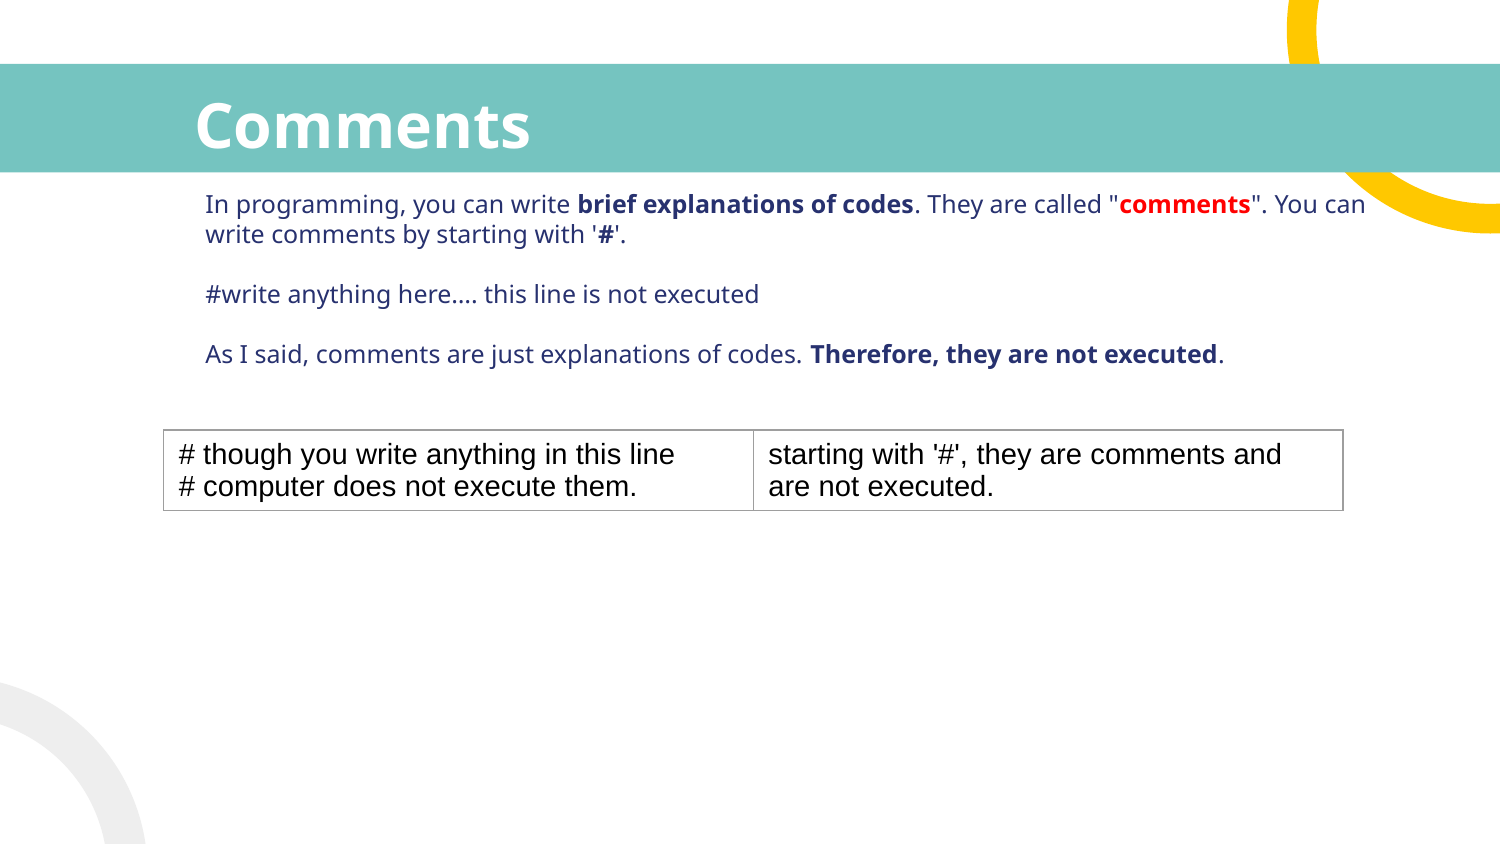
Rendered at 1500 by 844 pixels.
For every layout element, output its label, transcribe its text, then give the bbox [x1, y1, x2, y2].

table_header # though you write anything in this line # computer does not execute them. [164, 431, 753, 510]
table_header starting with '#', they are comments and are not executed. [754, 431, 1342, 510]
subtitle In programming, you can write brief explanations of codes. They are called "comments". You can write comments by starting with '#'. #write anything here…. this line is not executed As I said, comments are just explanations of codes. Therefore, they are not executed. [115, 173, 1385, 422]
title Comments [179, 71, 1449, 166]
